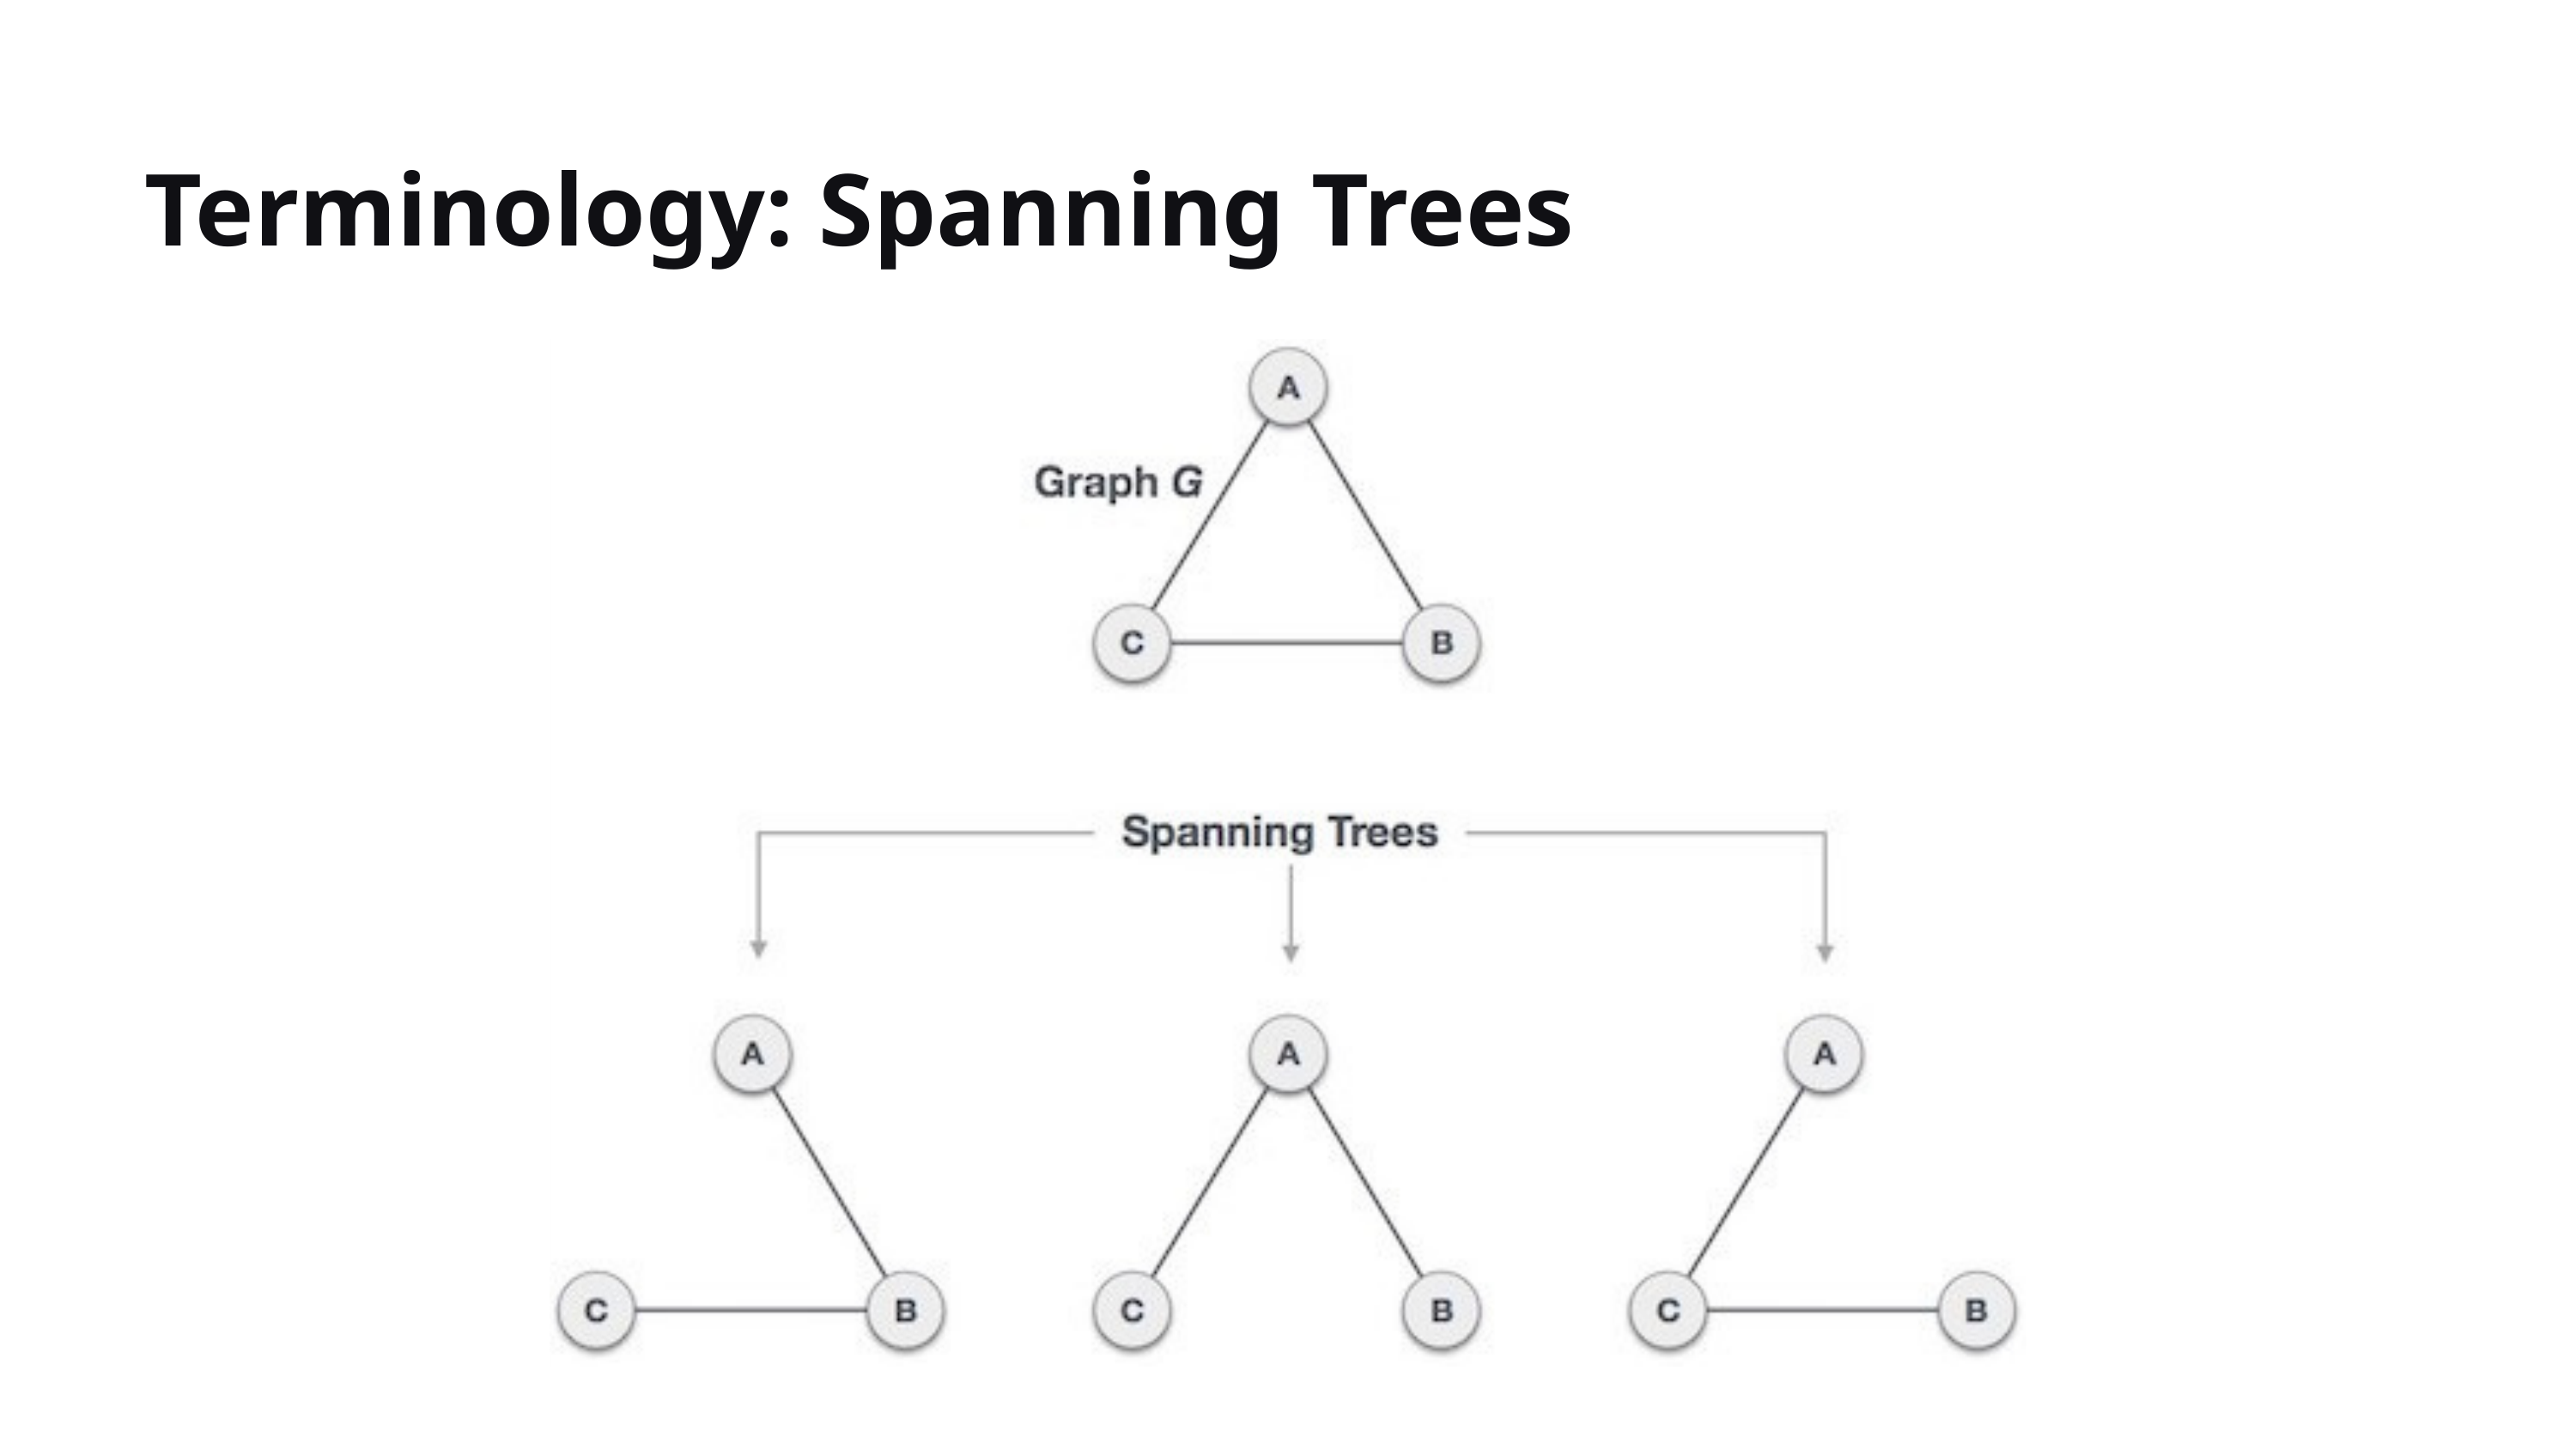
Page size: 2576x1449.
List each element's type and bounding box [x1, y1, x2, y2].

text_box [144, 144, 2090, 395]
text_box [550, 404, 2026, 1367]
